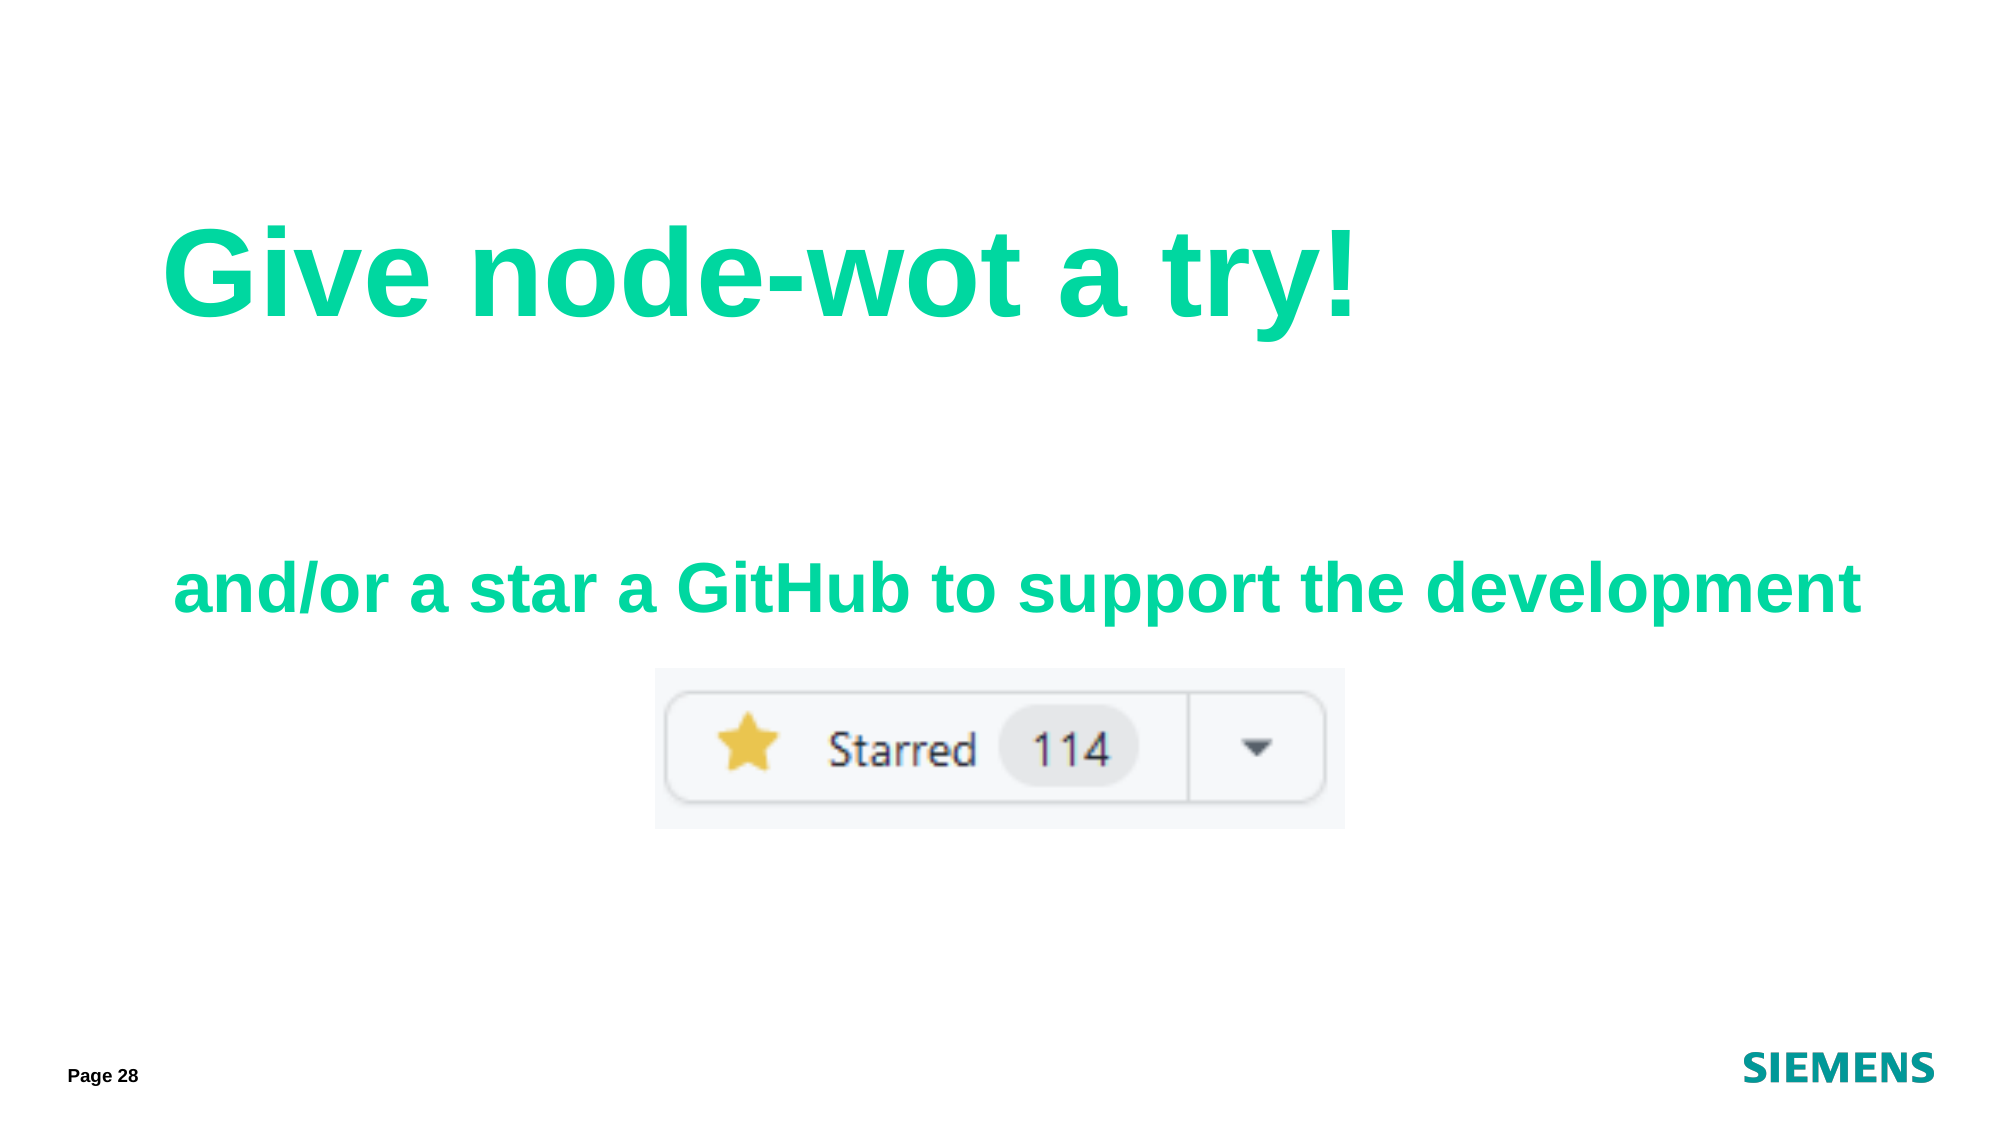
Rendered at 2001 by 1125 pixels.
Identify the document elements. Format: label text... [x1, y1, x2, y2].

picture [1744, 1052, 1934, 1083]
title and/or a star a GitHub to support the development [173, 551, 2000, 860]
slide_number Page 28 [67, 1035, 174, 1125]
picture [654, 668, 1345, 830]
title Give node-wot a try! [161, 208, 1934, 953]
